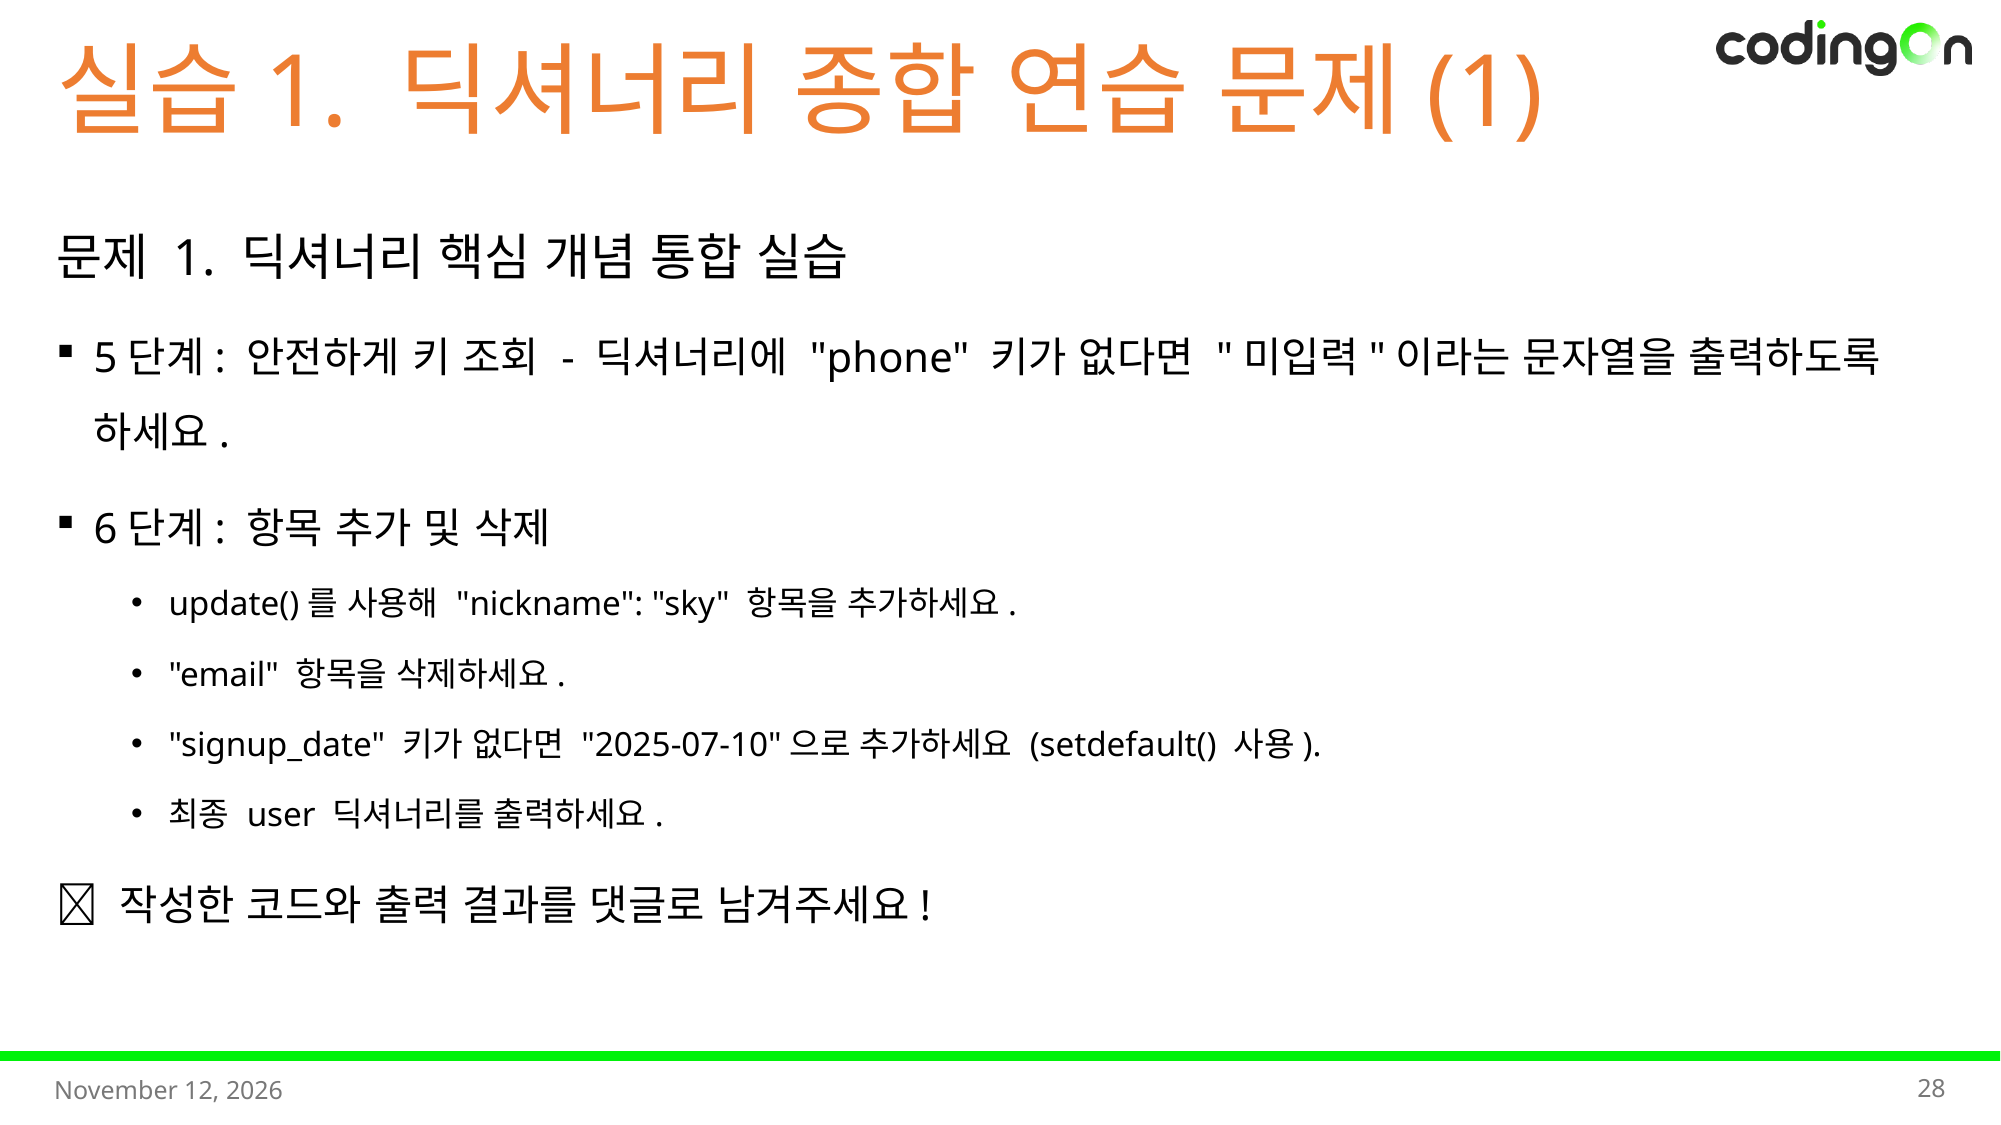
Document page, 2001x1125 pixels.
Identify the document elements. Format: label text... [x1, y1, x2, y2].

slide_number 2025년 11월 [39, 1061, 490, 1122]
slide_number 28 [1510, 1059, 1961, 1120]
list 문제 1. 딕셔너리 핵심 개념 통합 실습 5단계: 안전하게 키 조회 - 딕셔너리에 "phone" 키가 없다면 "미입력"이라는 문자열을 출력하도록 하세요. 6단계: 항목 추가 및 삭제 update()를 사용해 "nickname": "sky" 항목을 추가하세요. "email" 항목을 삭제하세요. "signup_date" 키가 없다면 "2025-07-10"으로 추가하세요 (setdefault() 사용). 최종 user 딕셔너리를 출력하세요. 📌 작성한 코드와 출력 결과를 댓글로 남겨주세요! [41, 187, 1951, 1060]
picture [1767, 20, 1972, 76]
text_box 실습1. 딕셔너리 종합 연습 문제(1) [41, 0, 1767, 188]
